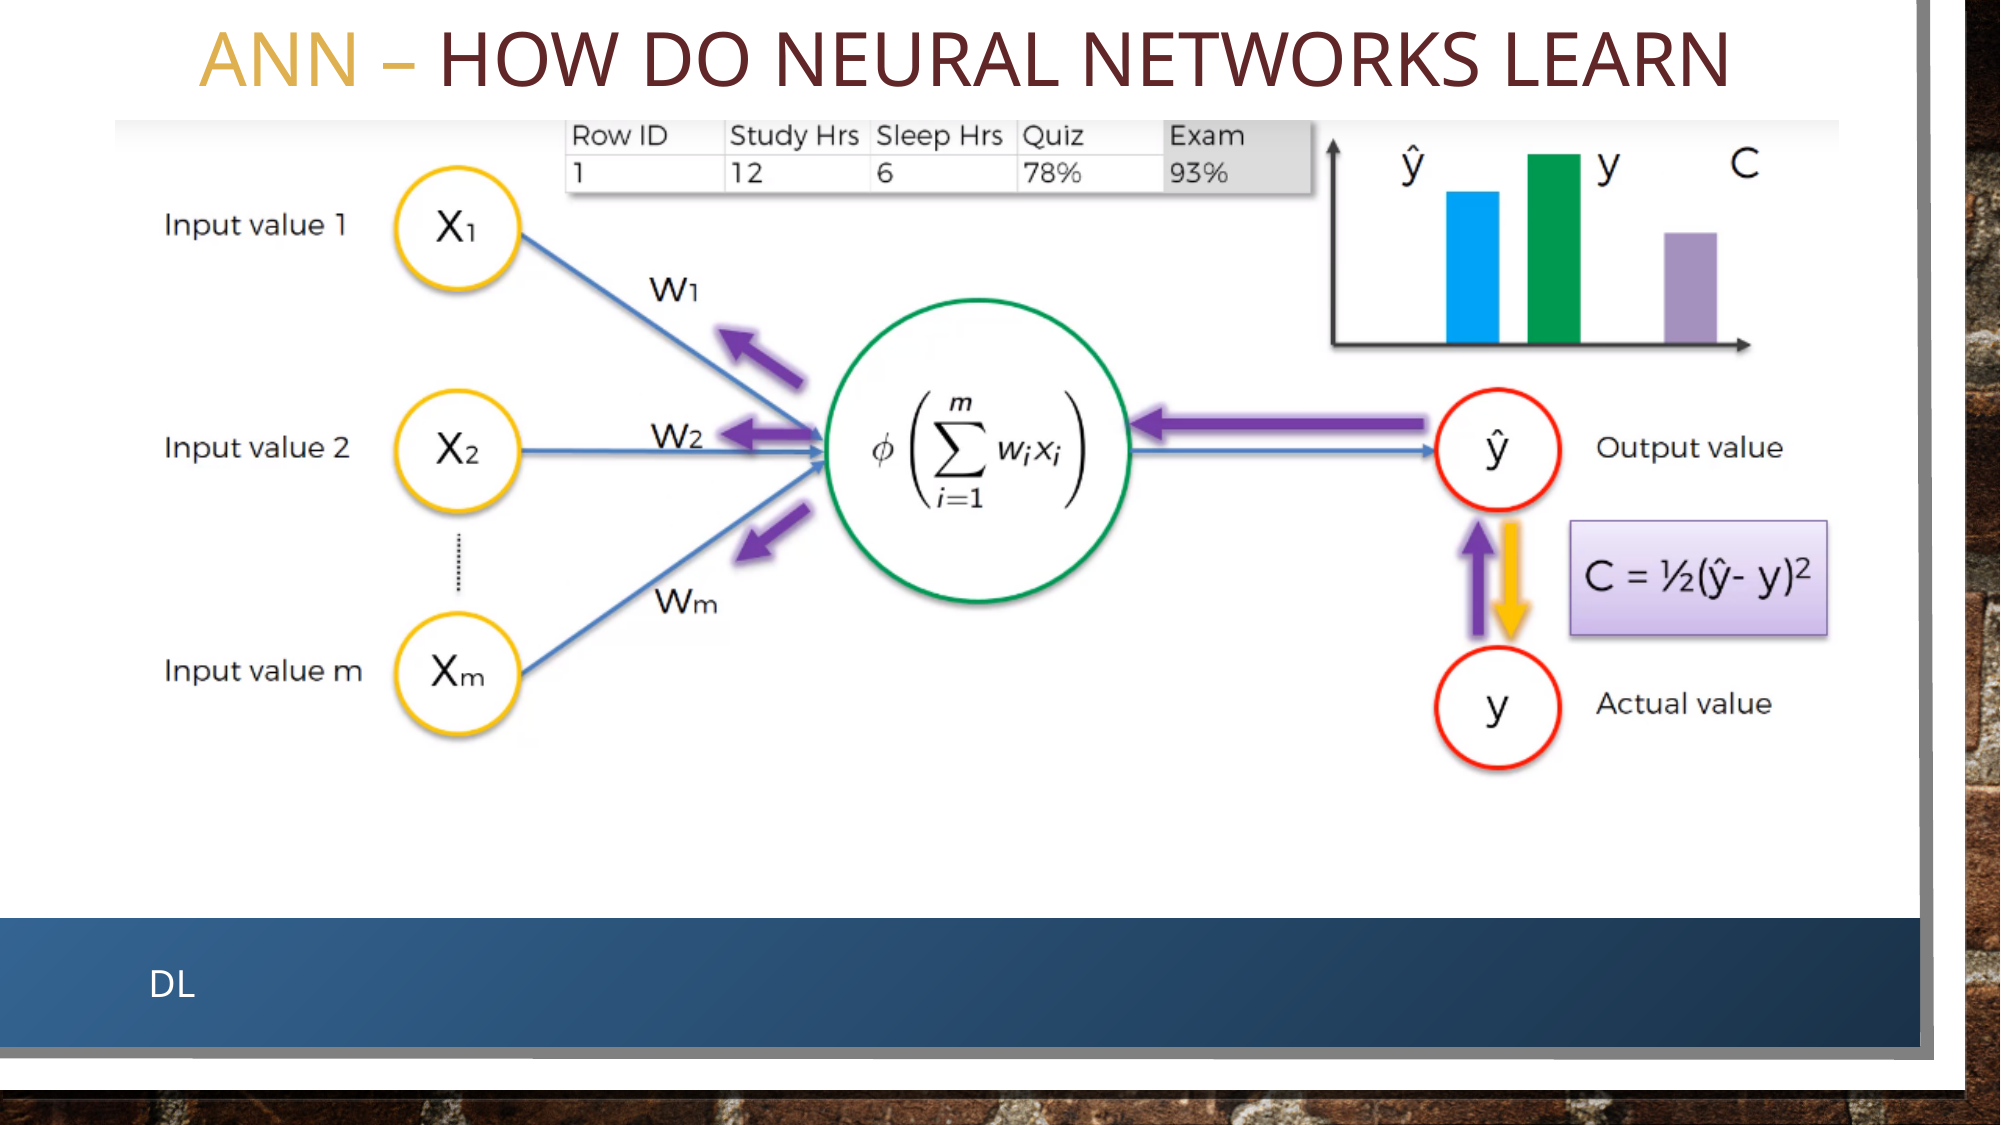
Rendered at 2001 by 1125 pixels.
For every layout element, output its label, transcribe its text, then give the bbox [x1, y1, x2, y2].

text_box DL [133, 953, 1751, 1013]
picture [114, 120, 1839, 845]
picture [0, 0, 2001, 1125]
text_box ANN – How do Neural Networks learn [55, 17, 1879, 95]
